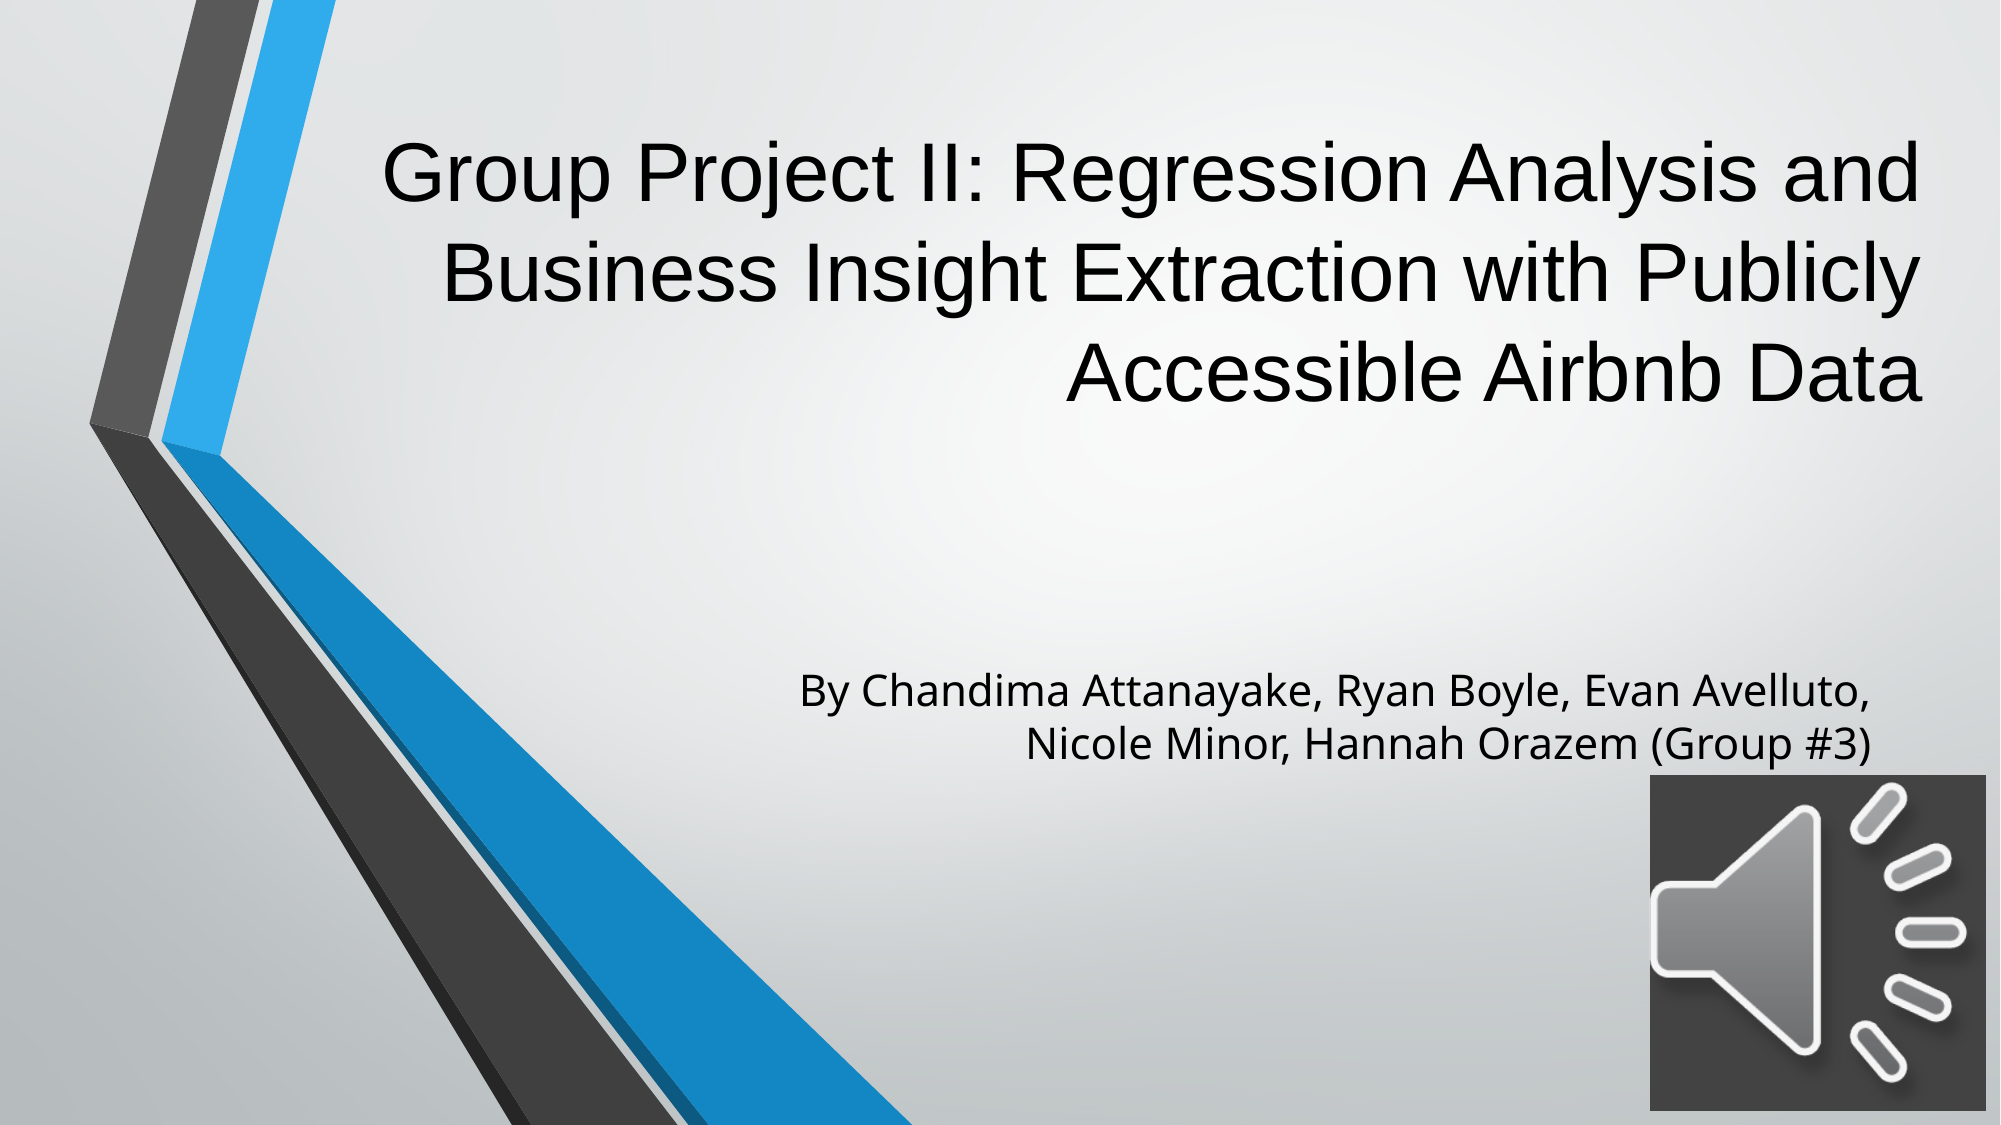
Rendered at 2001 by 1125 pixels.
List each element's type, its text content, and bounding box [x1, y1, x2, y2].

subtitle By Chandima Attanayake, Ryan Boyle, Evan Avelluto, Nicole Minor, Hannah Orazem (Group #3) [740, 655, 1887, 884]
picture [1648, 773, 1987, 1112]
title Group Project II: Regression Analysis and Business Insight Extraction with Publicly Accessible Airbnb Data [163, 82, 1938, 576]
